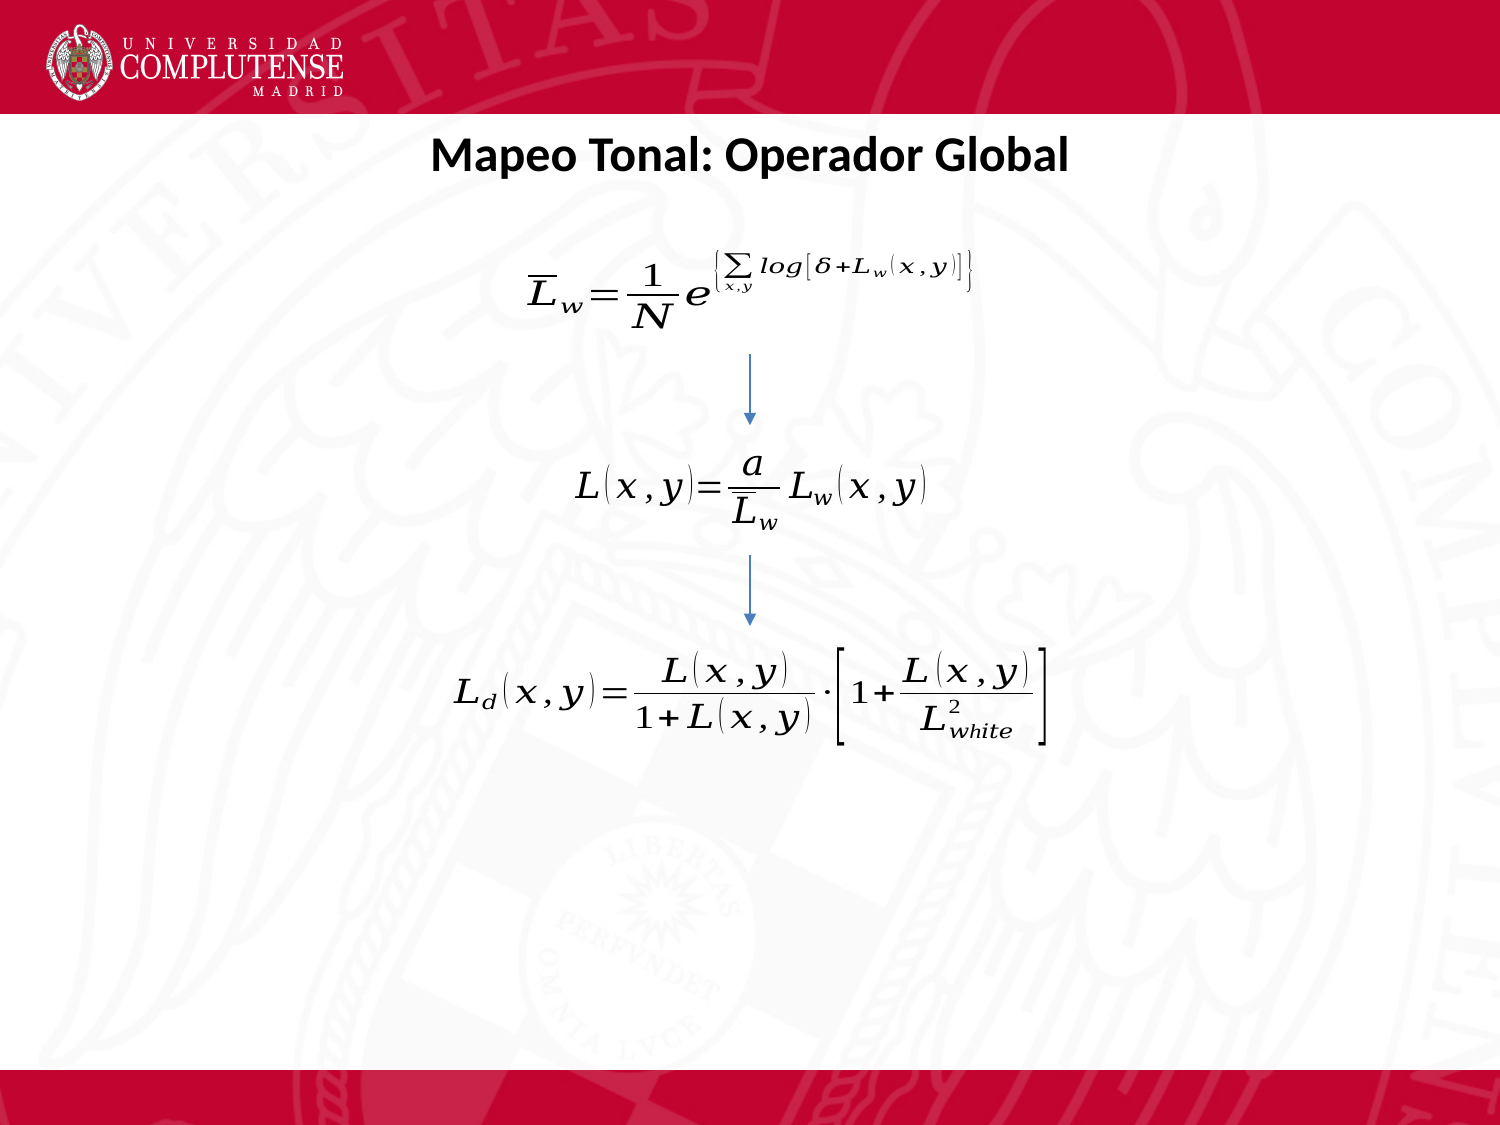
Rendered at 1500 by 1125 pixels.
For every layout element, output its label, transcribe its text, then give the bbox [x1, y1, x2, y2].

picture [0, 0, 1500, 1125]
text_box Mapeo Tonal: Operador Global [185, 113, 1315, 189]
